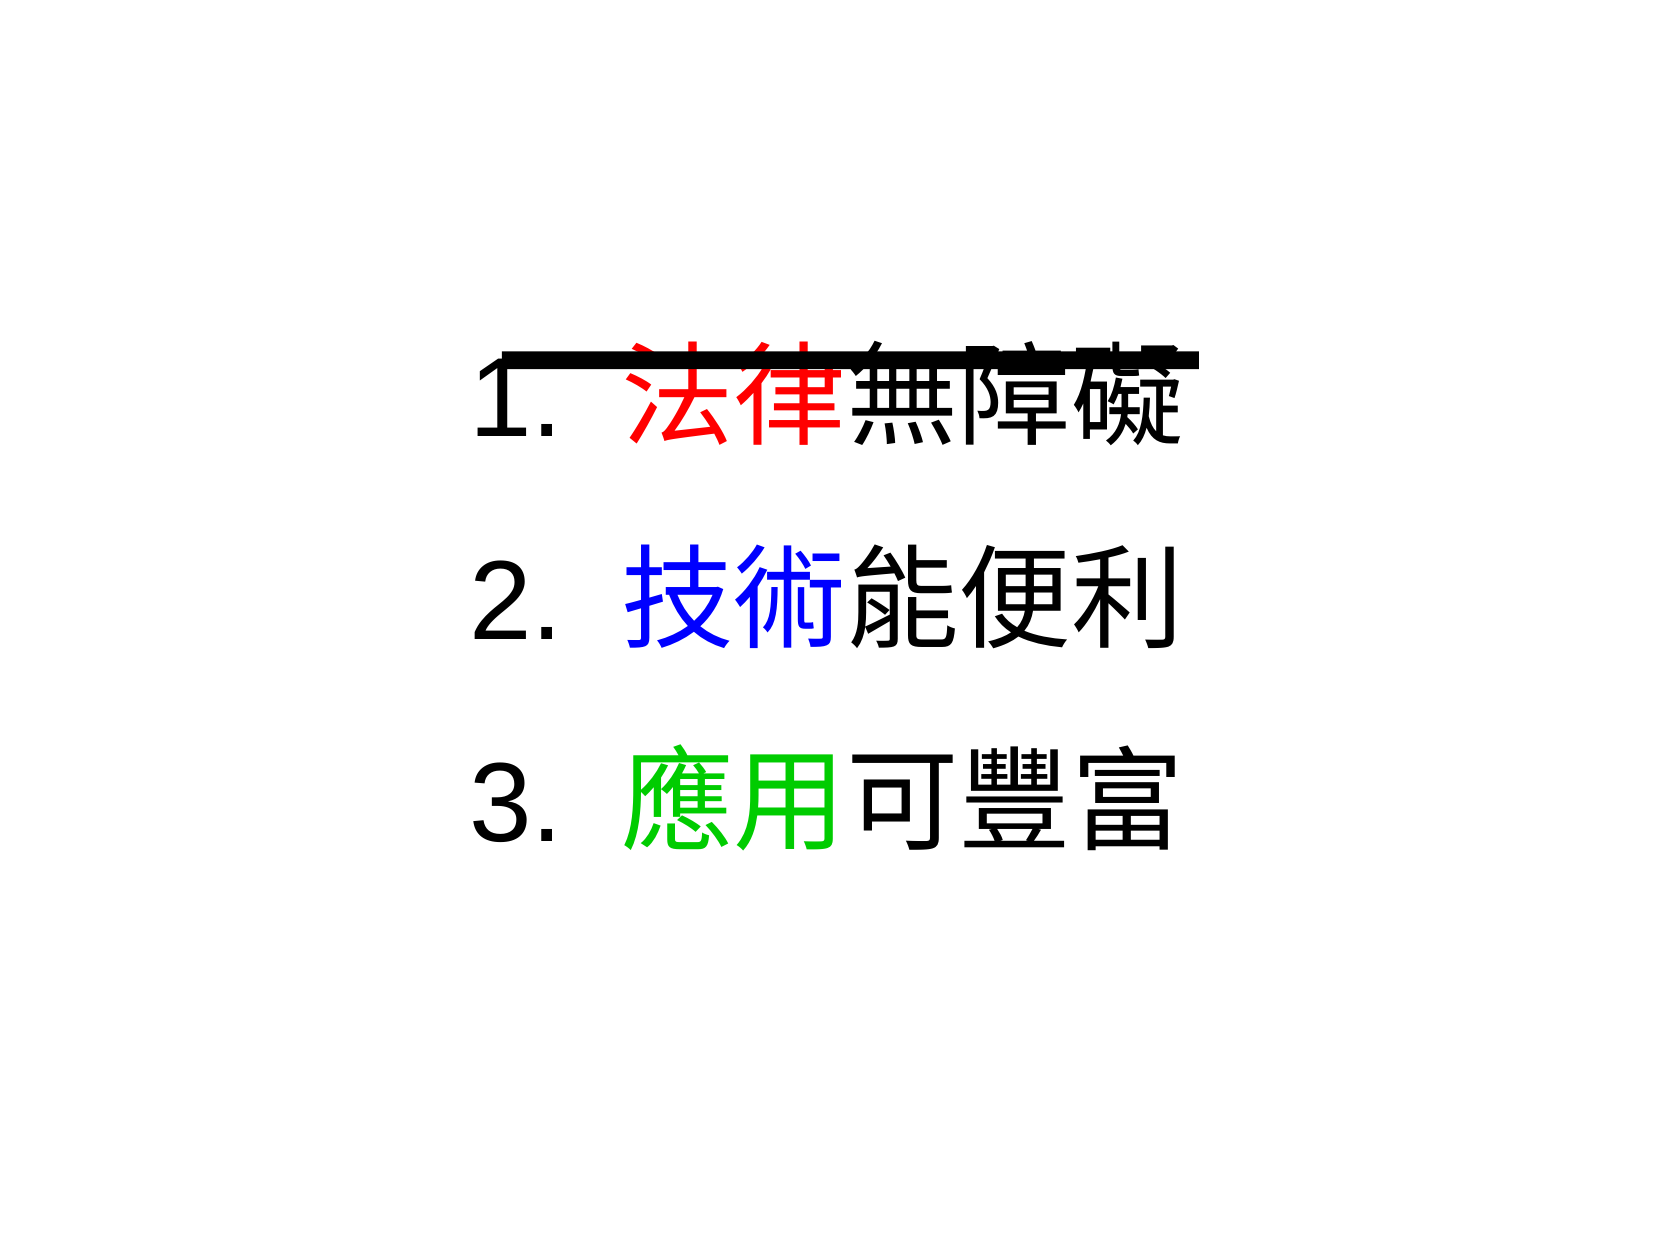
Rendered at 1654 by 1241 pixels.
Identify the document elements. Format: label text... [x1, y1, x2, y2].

title 1. 法律無障礙 2. 技術能便利 3. 應用可豐富 [82, 296, 1571, 825]
